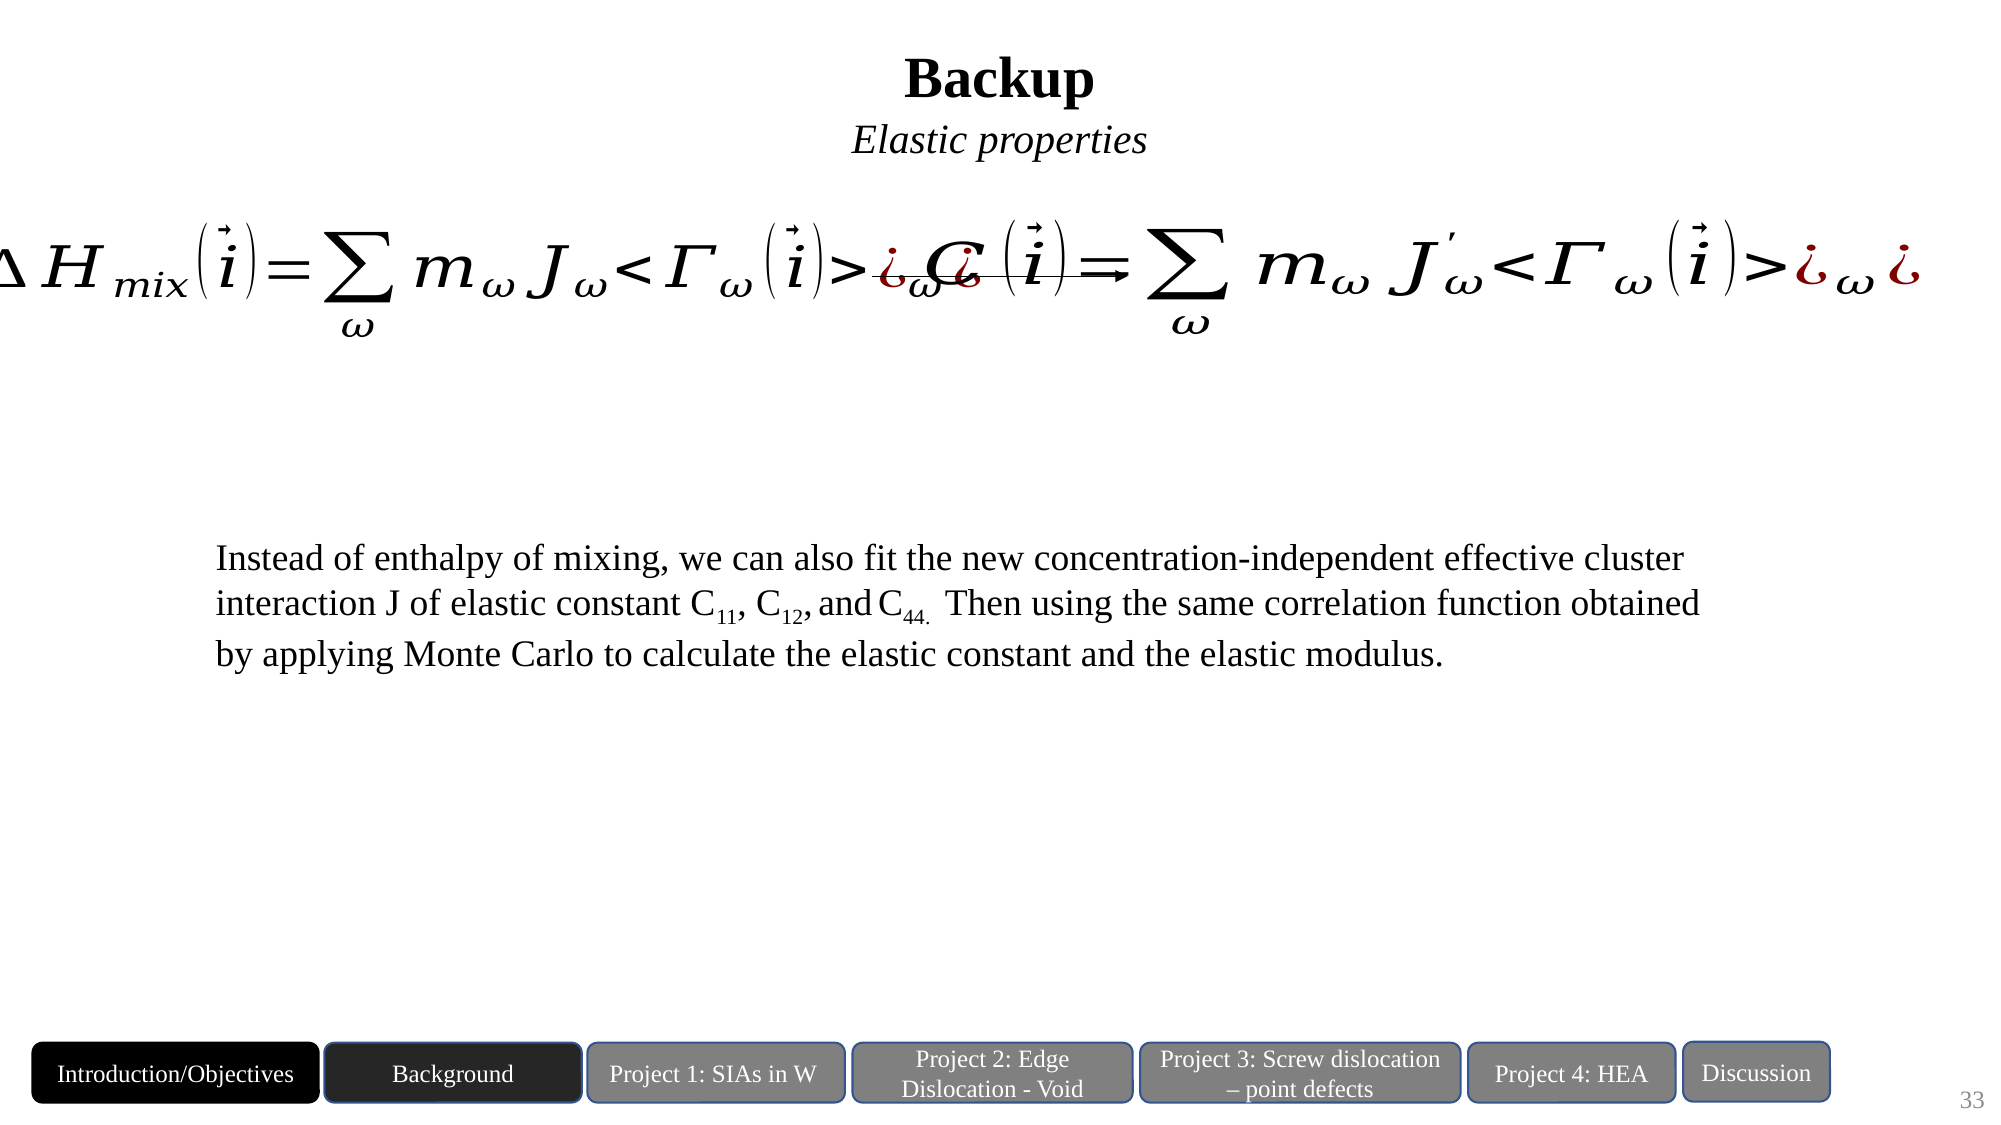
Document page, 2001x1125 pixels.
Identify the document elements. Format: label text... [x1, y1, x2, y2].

text_box Instead of enthalpy of mixing, we can also fit the new concentration-independent effective cluster interaction J of elastic constant C11, C12, and C44. Then using the same correlation function obtained by applying Monte Carlo to calculate the elastic constant and the elastic modulus. [200, 525, 1725, 682]
slide_number 33 [1550, 1068, 2000, 1125]
text_box Backup [499, 31, 1501, 117]
title Elastic properties [137, 31, 1863, 250]
